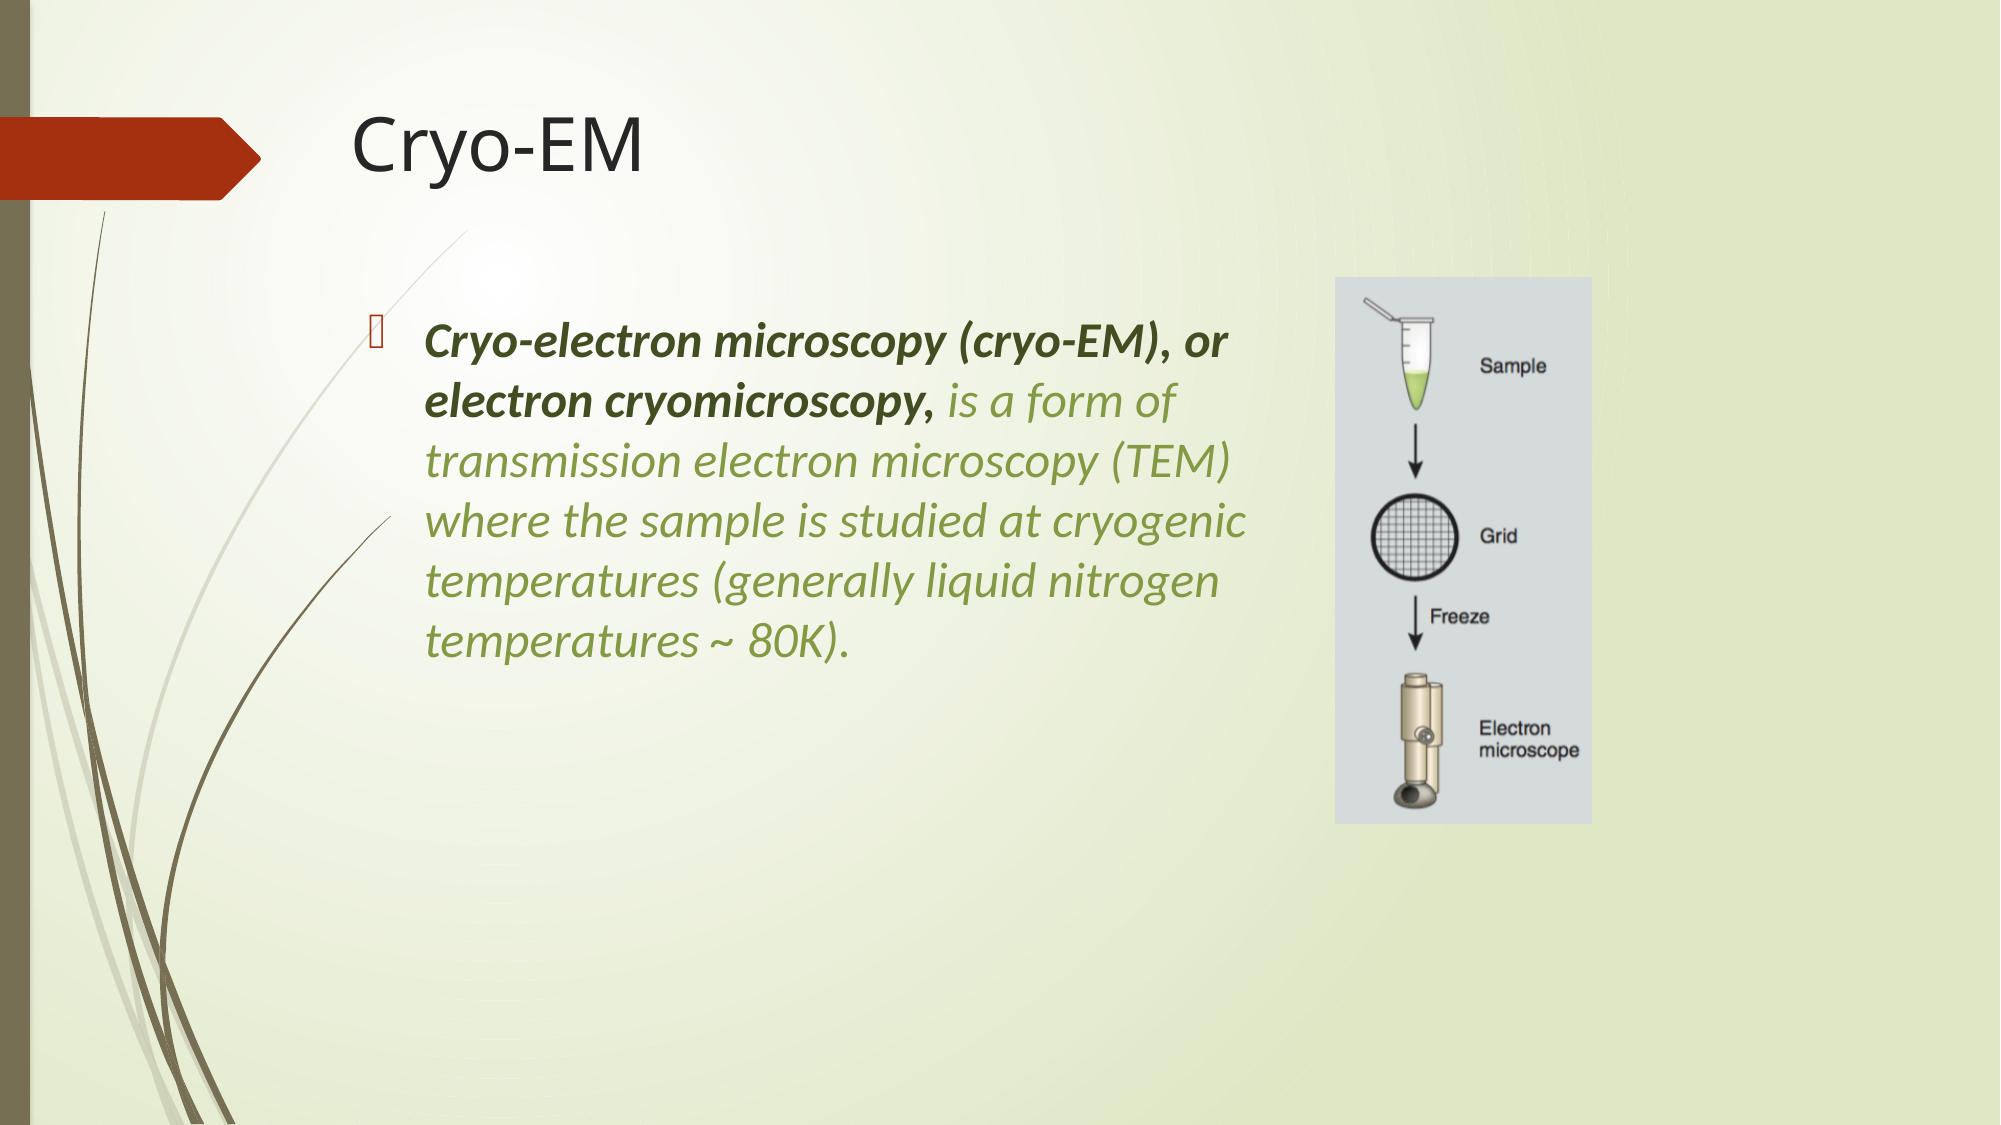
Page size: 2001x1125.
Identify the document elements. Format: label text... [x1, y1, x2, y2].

picture [1335, 277, 1592, 824]
title Cryo-EM [335, 89, 1798, 300]
list Cryo-electron microscopy (cryo-EM), or electron cryomicroscopy, is a form of transmission electron microscopy (TEM) where the sample is studied at cryogenic temperatures (generally liquid nitrogen temperatures ~ 80K). [353, 299, 1285, 1014]
